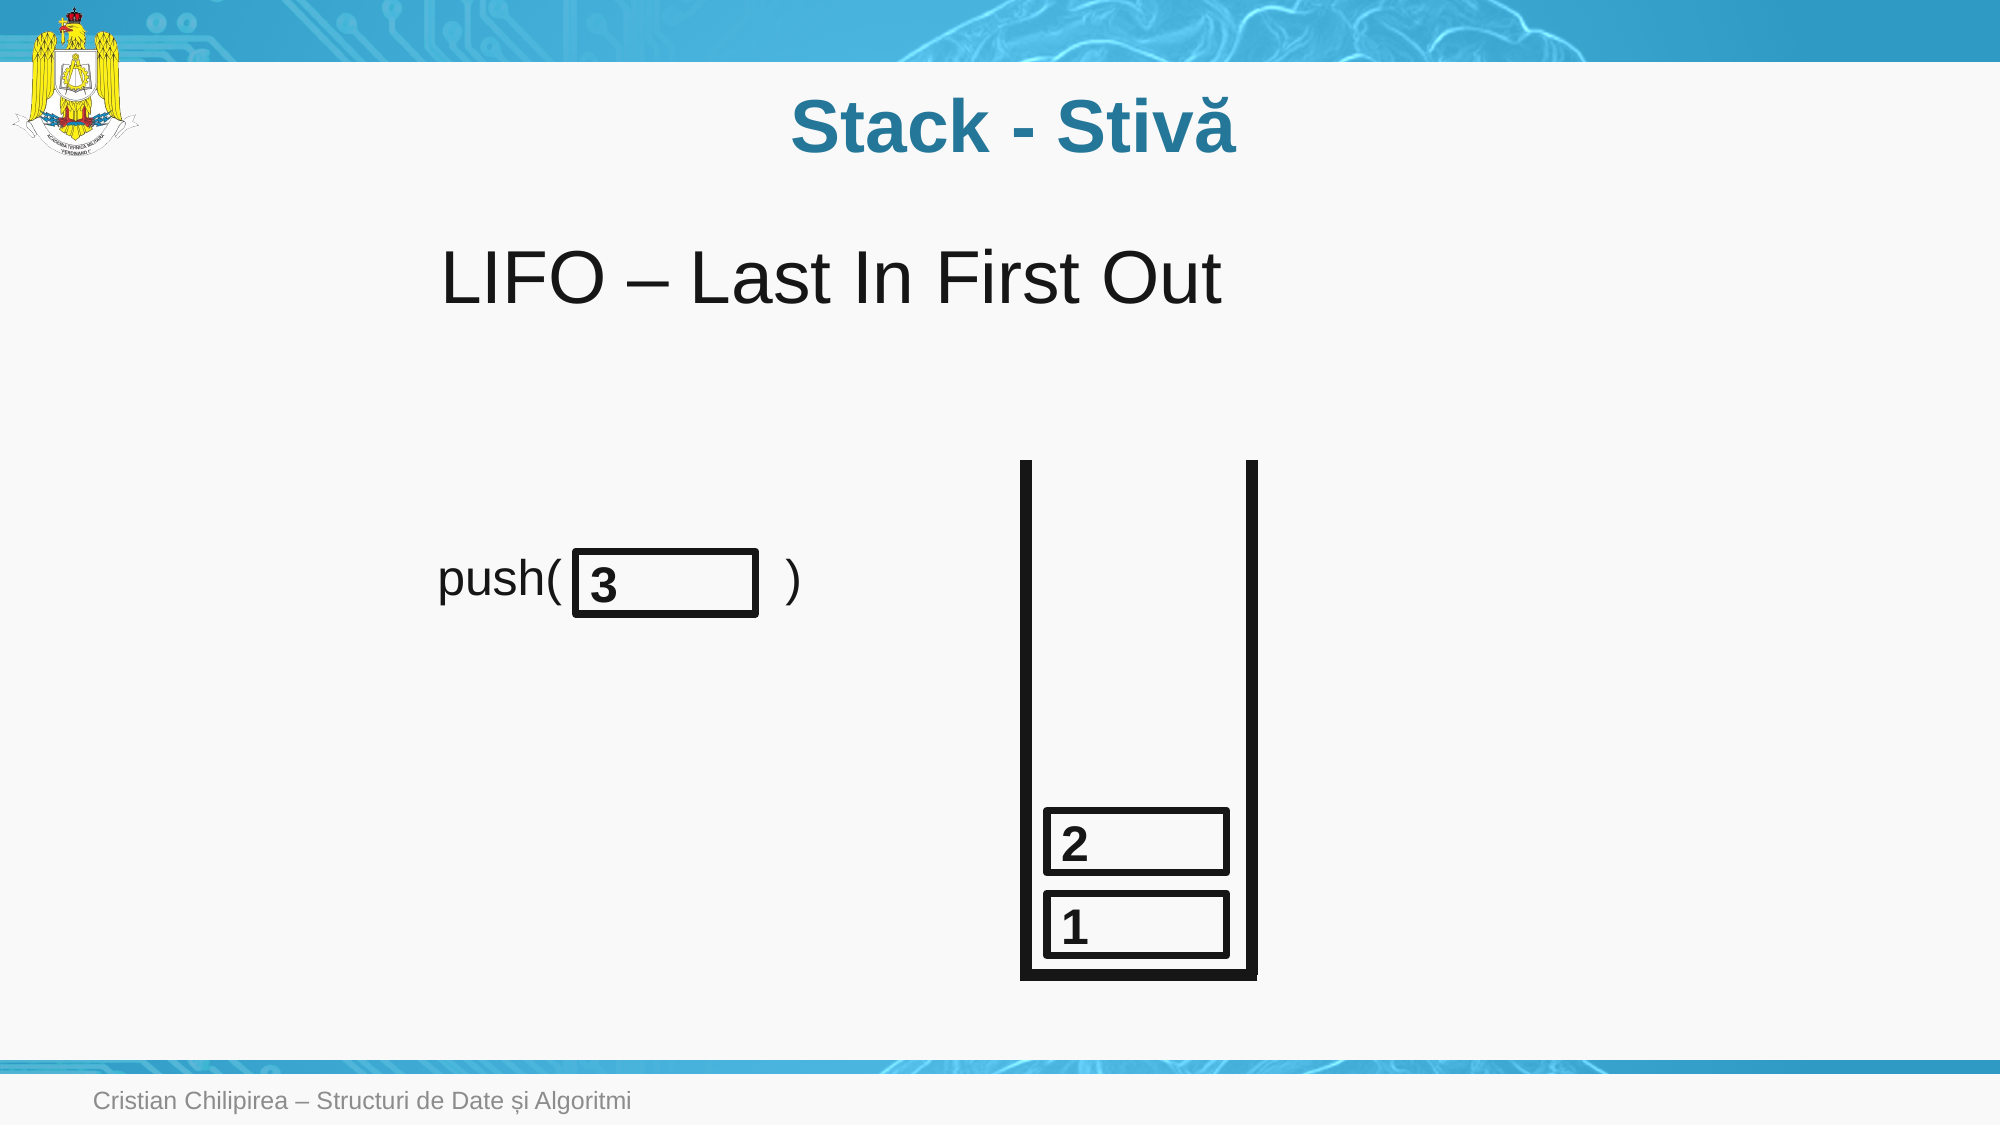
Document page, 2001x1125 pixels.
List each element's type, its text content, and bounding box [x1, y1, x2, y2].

text_box 2 [1046, 810, 1227, 873]
text_box LIFO – Last In First Out [425, 231, 1338, 359]
title Stack - Stivă [150, 76, 1876, 180]
picture [0, 0, 2000, 156]
text_box 3 [575, 551, 756, 614]
picture [0, 1060, 2000, 1074]
text_box 1 [1046, 893, 1227, 956]
footer Cristian Chilipirea – Structuri de Date și Algoritmi [77, 1073, 1338, 1125]
text_box push( ) [422, 538, 819, 613]
